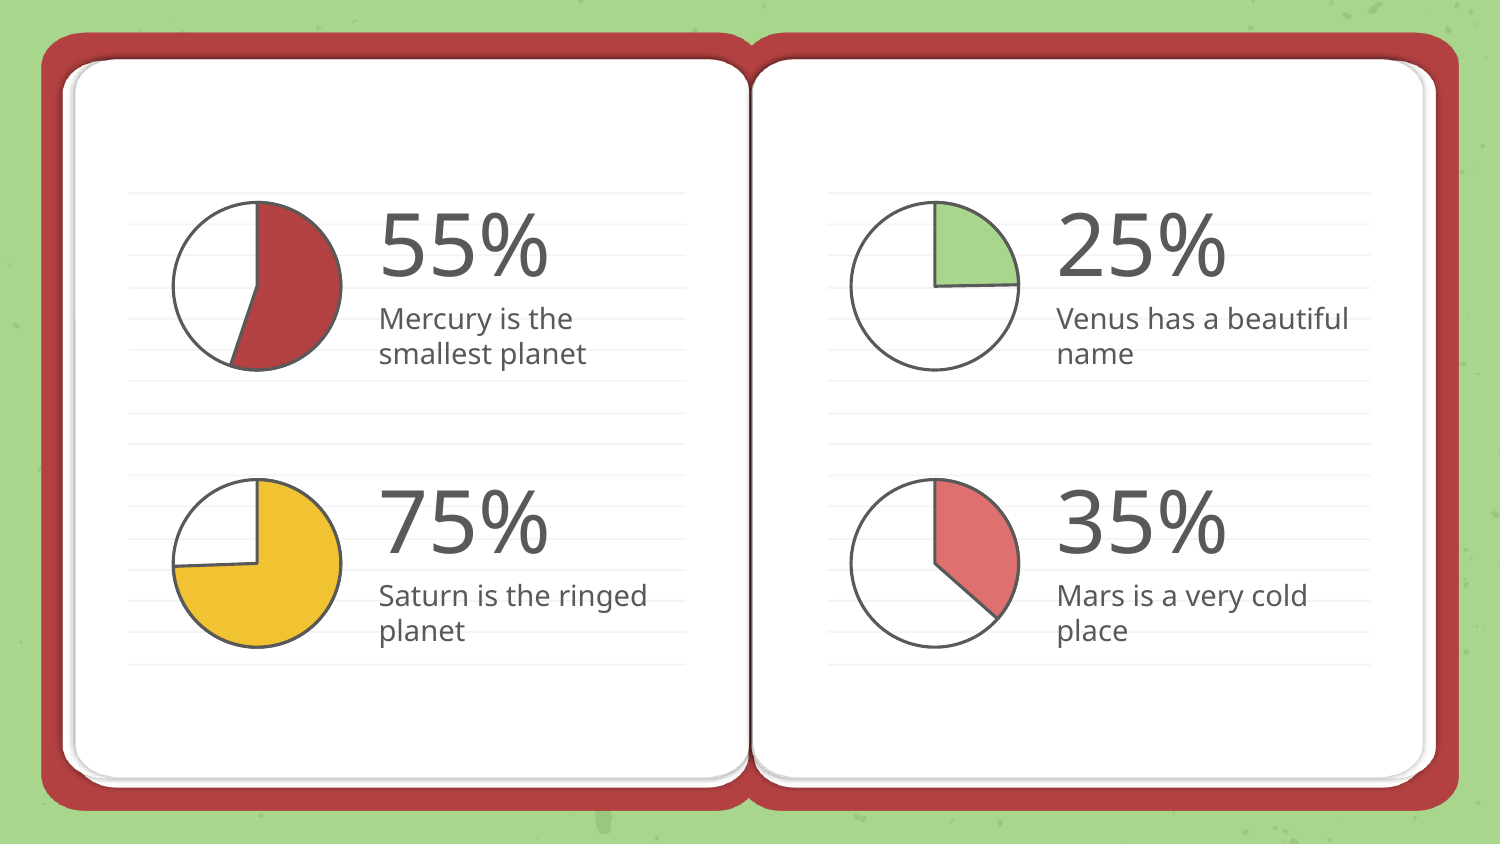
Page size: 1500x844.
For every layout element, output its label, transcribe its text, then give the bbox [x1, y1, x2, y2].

subtitle Mercury is the smallest planet [363, 285, 709, 375]
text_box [850, 202, 1019, 371]
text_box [173, 202, 342, 371]
subtitle Saturn is the ringed planet [363, 562, 709, 652]
subtitle Venus has a beautiful name [1041, 285, 1386, 375]
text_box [850, 479, 1019, 648]
title 35% [1041, 464, 1386, 562]
title 75% [363, 464, 709, 562]
picture [41, 32, 1459, 811]
subtitle Mars is a very cold place [1041, 562, 1386, 652]
title 25% [1041, 187, 1386, 285]
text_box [173, 479, 342, 648]
title 55% [363, 187, 709, 285]
